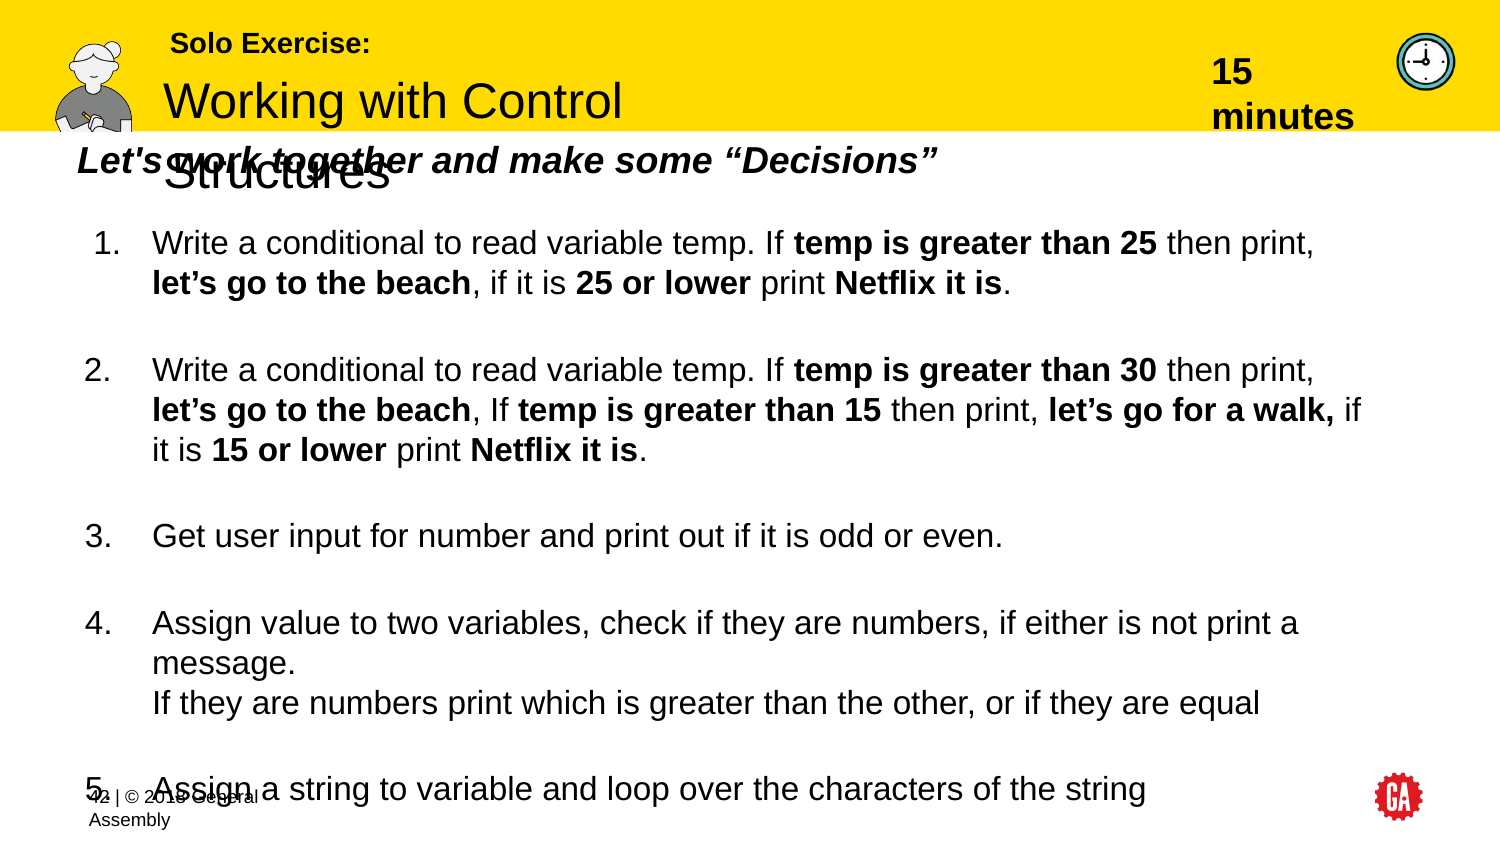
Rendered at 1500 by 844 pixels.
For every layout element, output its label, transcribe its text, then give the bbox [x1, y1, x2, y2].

picture [1374, 772, 1423, 821]
text_box Let's work together and make some “Decisions” Write a conditional to read variable temp. If temp is greater than 25 then print, let’s go to the beach, if it is 25 or lower print Netflix it is. Write a conditional to read variable temp. If temp is greater than 30 then print, let’s go to the beach, If temp is greater than 15 then print, let’s go for a walk, if it is 15 or lower print Netflix it is. Get user input for number and print out if it is odd or even. Assign value to two variables, check if they are numbers, if either is not print a message. If they are numbers print which is greater than the other, or if they are equal Assign a string to variable and loop over the characters of the string [75, 141, 1382, 808]
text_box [0, 0, 1500, 133]
slide_number ‹#› | © 2018 General Assembly [82, 808, 341, 844]
